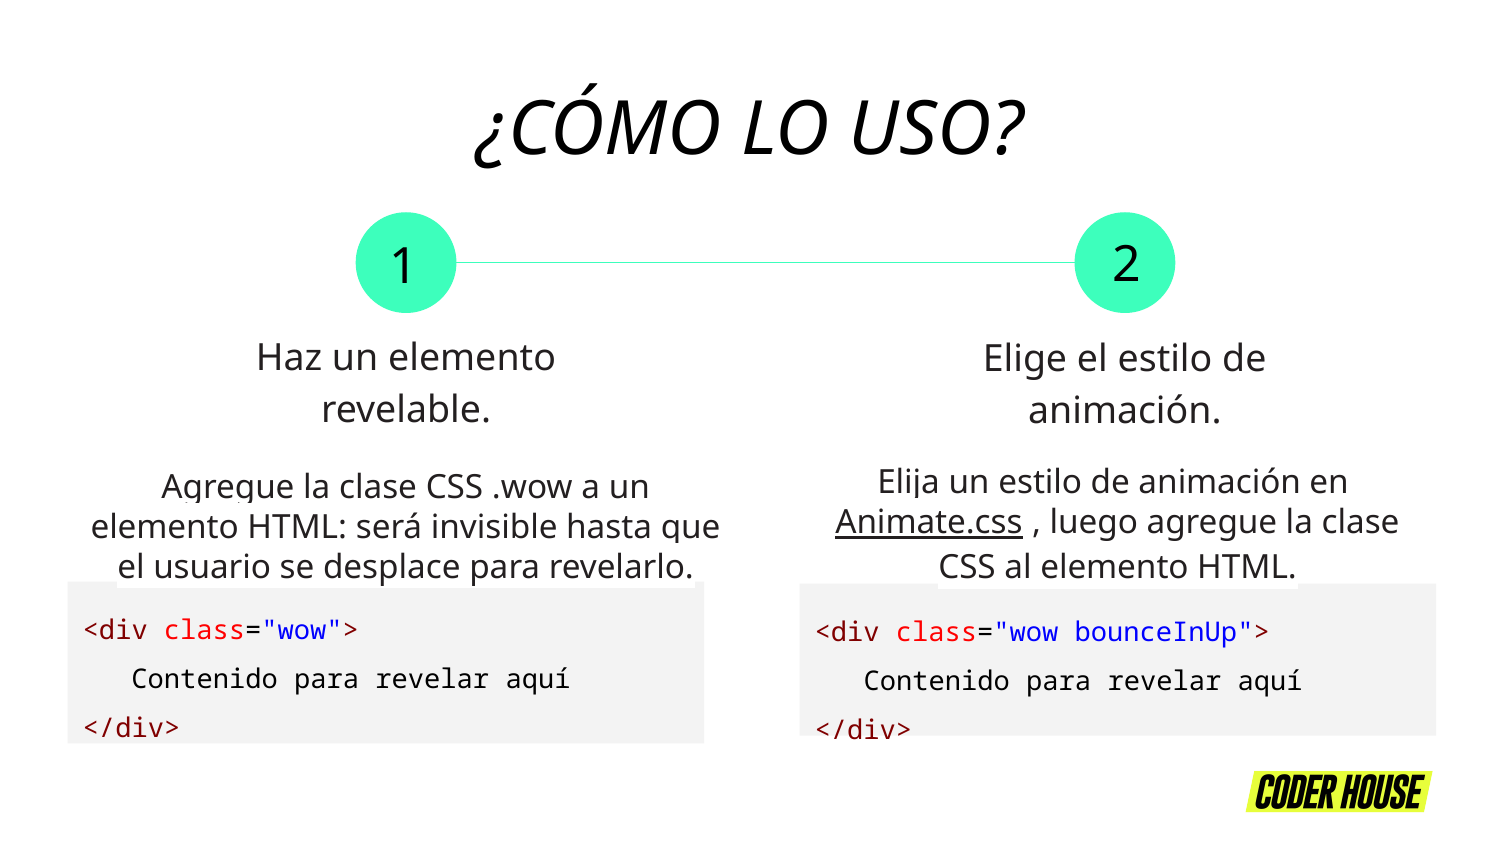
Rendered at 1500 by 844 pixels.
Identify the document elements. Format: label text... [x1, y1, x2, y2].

text_box <div class="wow"> Contenido para revelar aquí </div> [67, 581, 705, 744]
text_box Agregue la clase CSS .wow a un elemento HTML: será invisible hasta que el usuario se desplace para revelarlo. [75, 450, 737, 574]
text_box 2 [1097, 216, 1142, 262]
text_box [1075, 212, 1176, 313]
text_box [382, 212, 457, 262]
text_box ¿CÓMO LO USO? [215, 64, 1285, 178]
text_box Haz un elemento revelable. [236, 314, 576, 443]
text_box Elige el estilo de animación. [955, 322, 1295, 436]
text_box [1074, 220, 1097, 262]
text_box 2 [1097, 272, 1142, 277]
picture [1241, 764, 1437, 819]
text_box Elija un estilo de animación en Animate.css , luego agregue la clase CSS al elemento HTML. [799, 445, 1437, 574]
text_box <div class="wow bounceInUp"> Contenido para revelar aquí </div> [799, 583, 1437, 736]
text_box 1 [374, 218, 419, 279]
text_box [355, 223, 456, 313]
